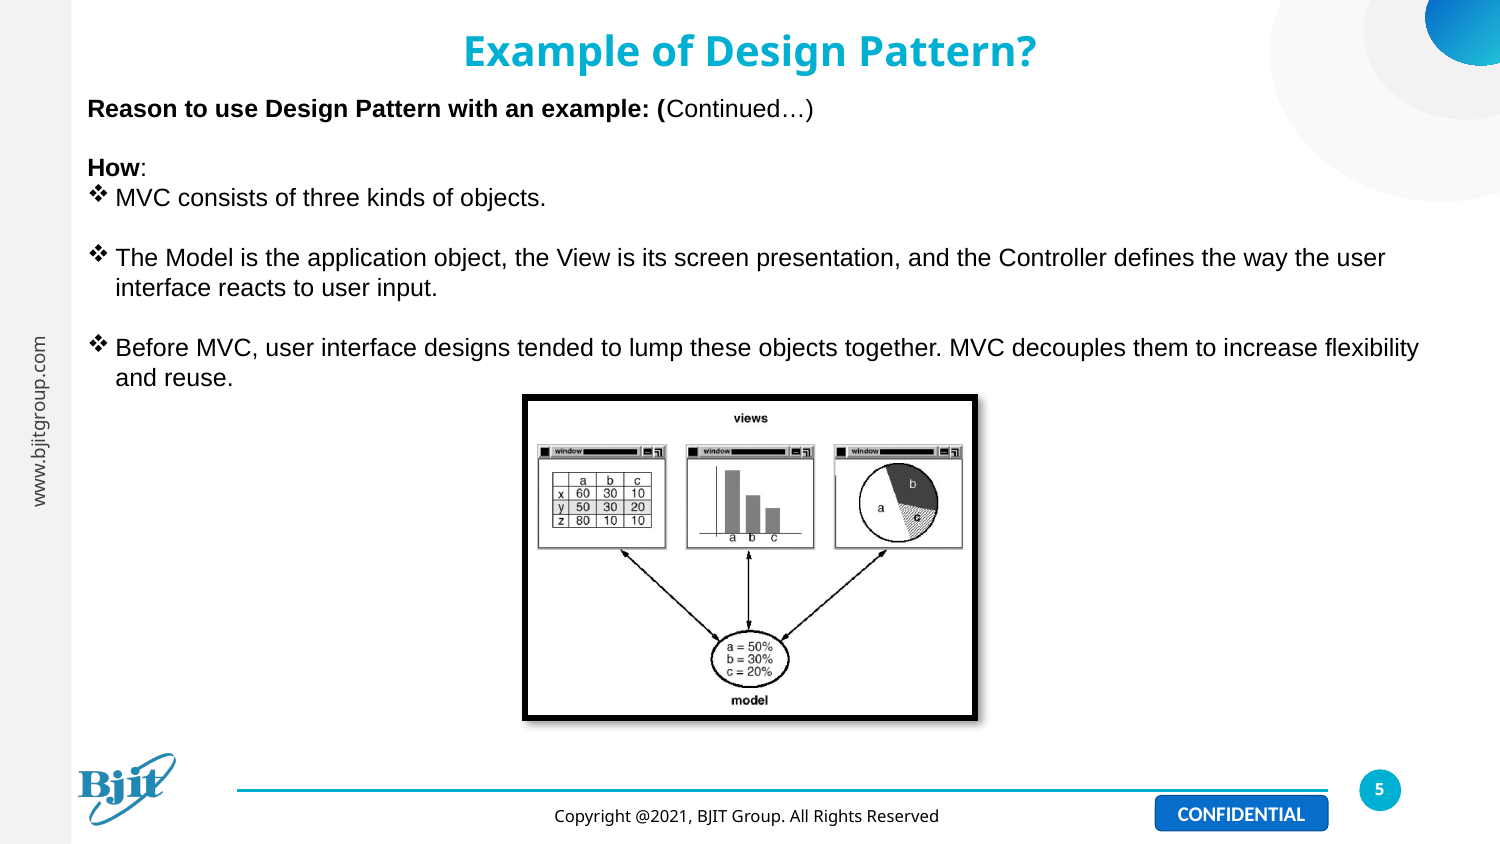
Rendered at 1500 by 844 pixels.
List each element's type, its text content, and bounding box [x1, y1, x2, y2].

picture [528, 400, 972, 716]
picture [78, 759, 176, 826]
title Example of Design Pattern? [103, 24, 1397, 84]
text_box Reason to use Design Pattern with an example: (Continued…) How: MVC consists of three kinds of objects. The Model is the application object, the View is its screen presentation, and the Controller defines the way the user interface reacts to user input. Before MVC, user interface designs tended to lump these objects together. MVC decouples them to increase flexibility and reuse. [72, 84, 1481, 759]
